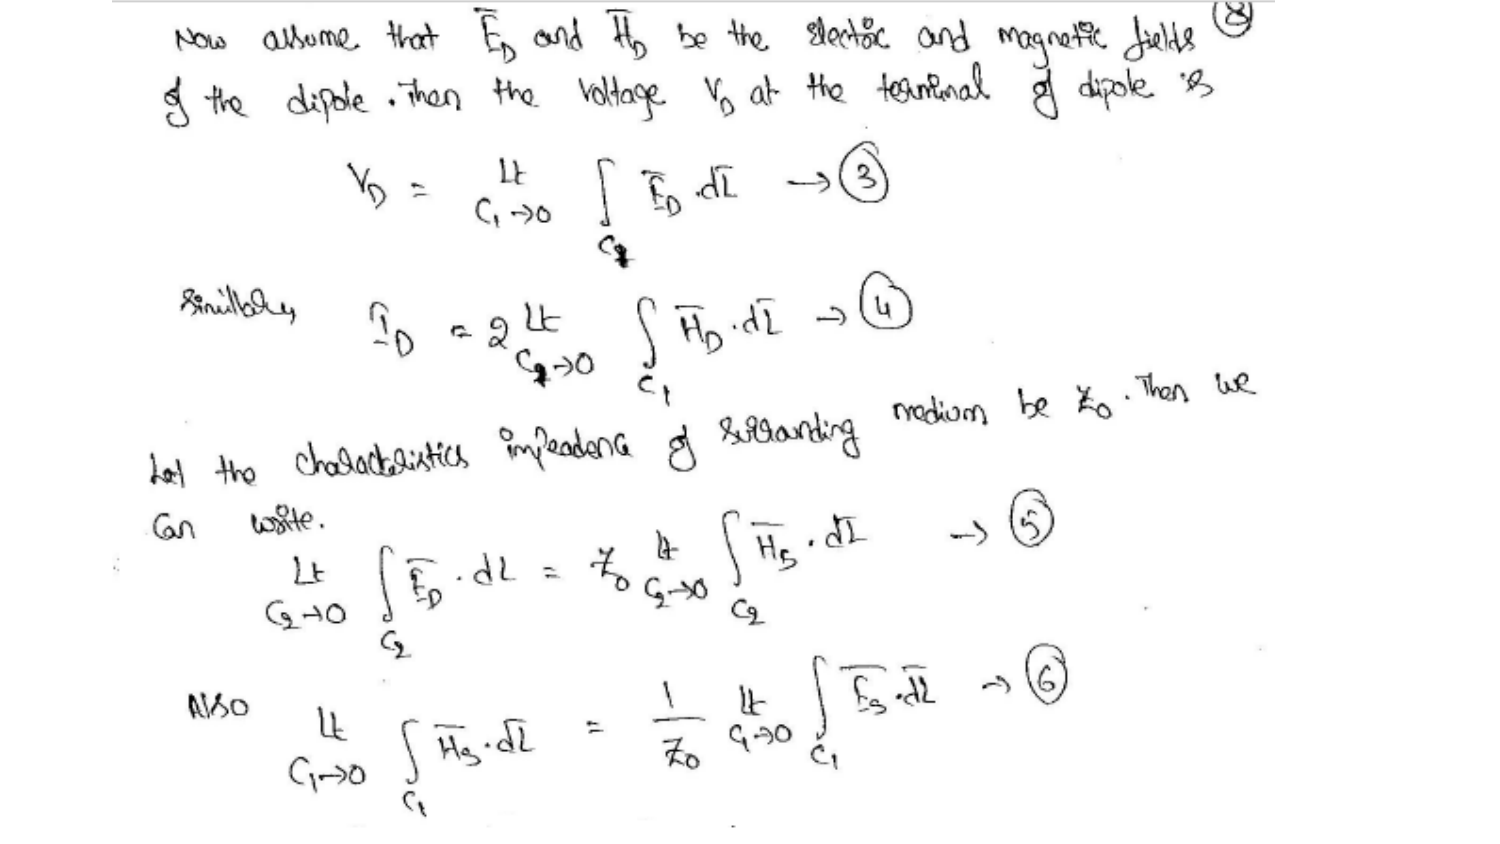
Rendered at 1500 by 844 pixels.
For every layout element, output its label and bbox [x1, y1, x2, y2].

picture [112, 0, 1276, 844]
